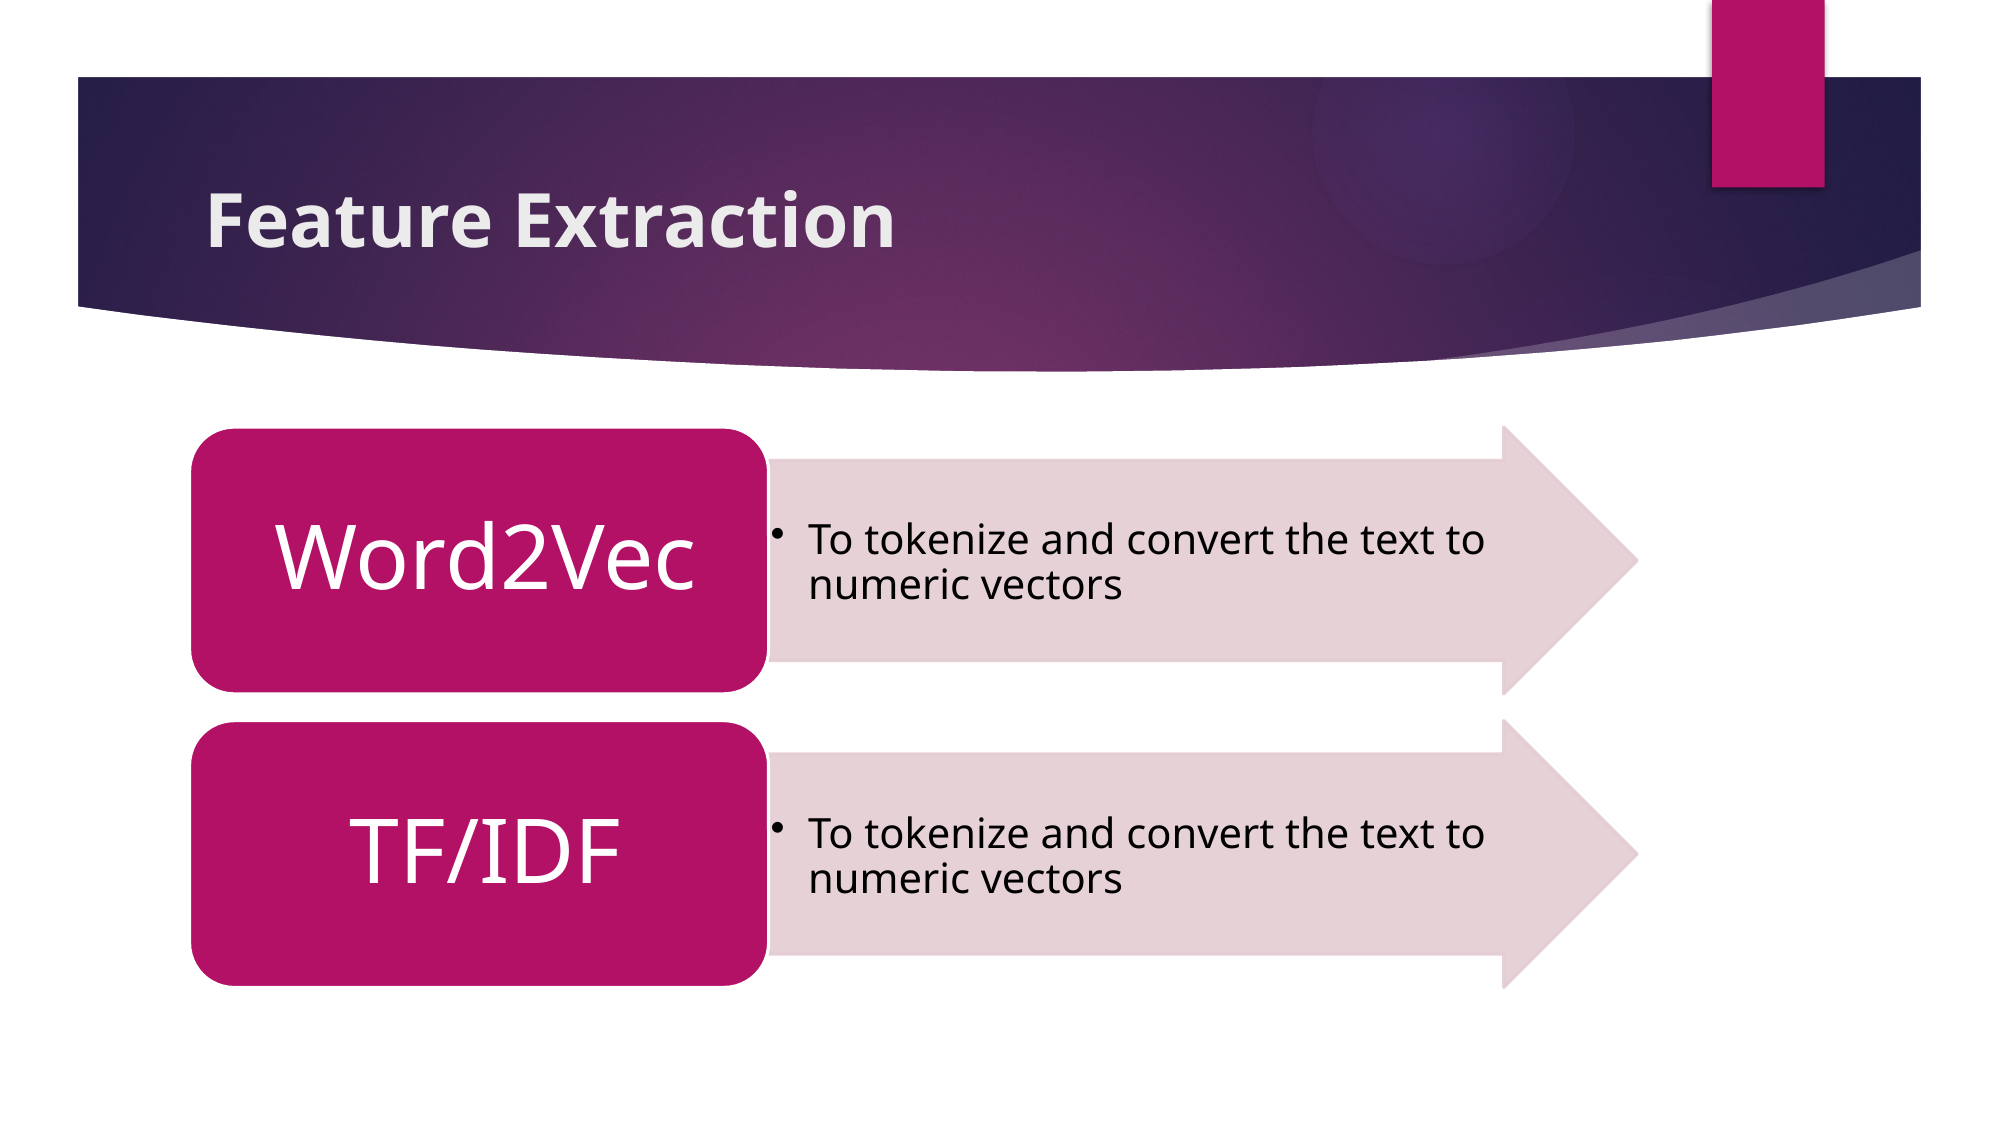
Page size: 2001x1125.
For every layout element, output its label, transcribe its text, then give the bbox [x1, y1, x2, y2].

title Feature Extraction [189, 159, 1627, 276]
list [189, 426, 1638, 988]
